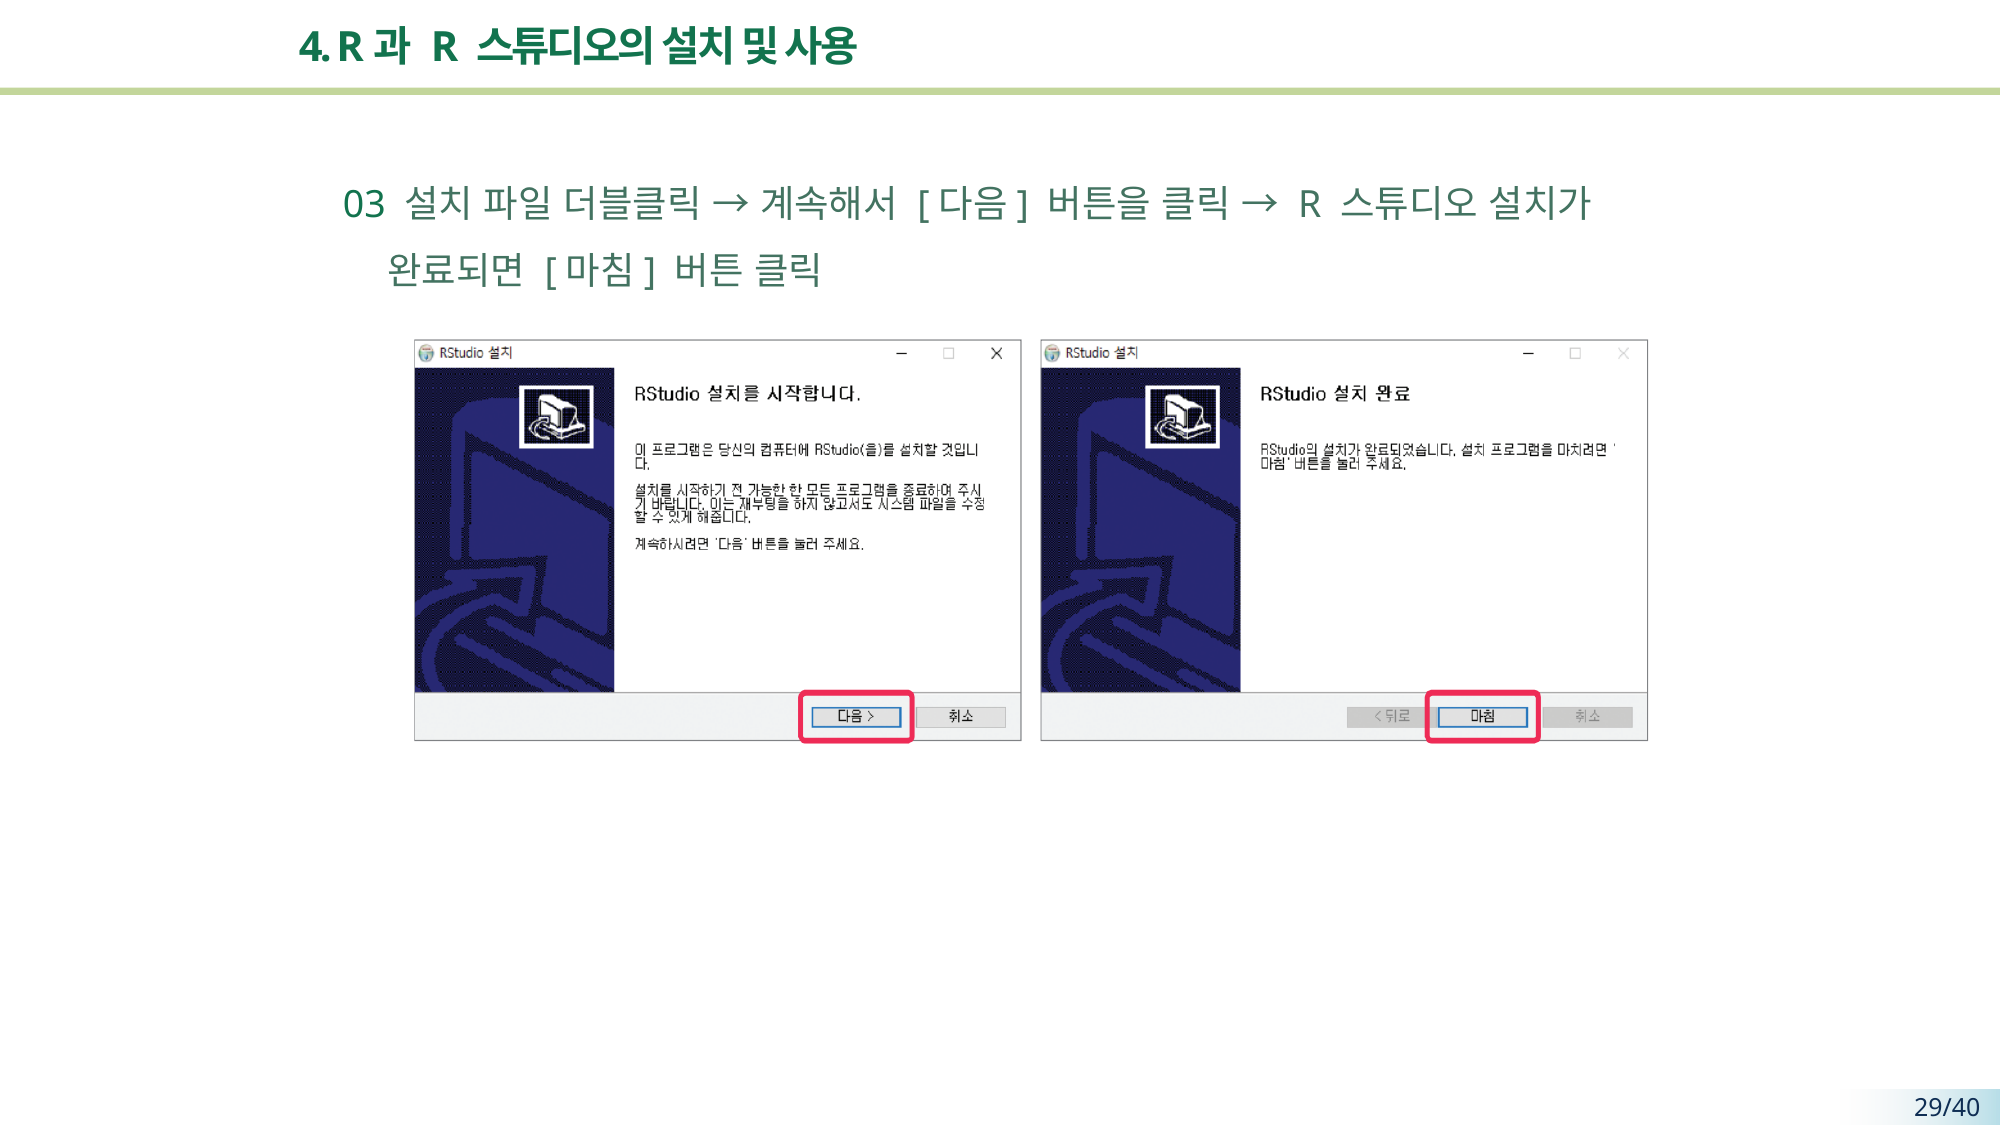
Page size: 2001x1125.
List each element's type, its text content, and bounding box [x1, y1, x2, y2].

title 4. R과 R 스튜디오의 설치 및 사용 [283, 6, 1562, 84]
list 03 설치 파일 더블클릭 → 계속해서 [다음] 버튼을 클릭 → R 스튜디오 설치가 완료되면 [마침] 버튼 클릭 [298, 97, 1702, 1028]
picture [409, 333, 1655, 748]
